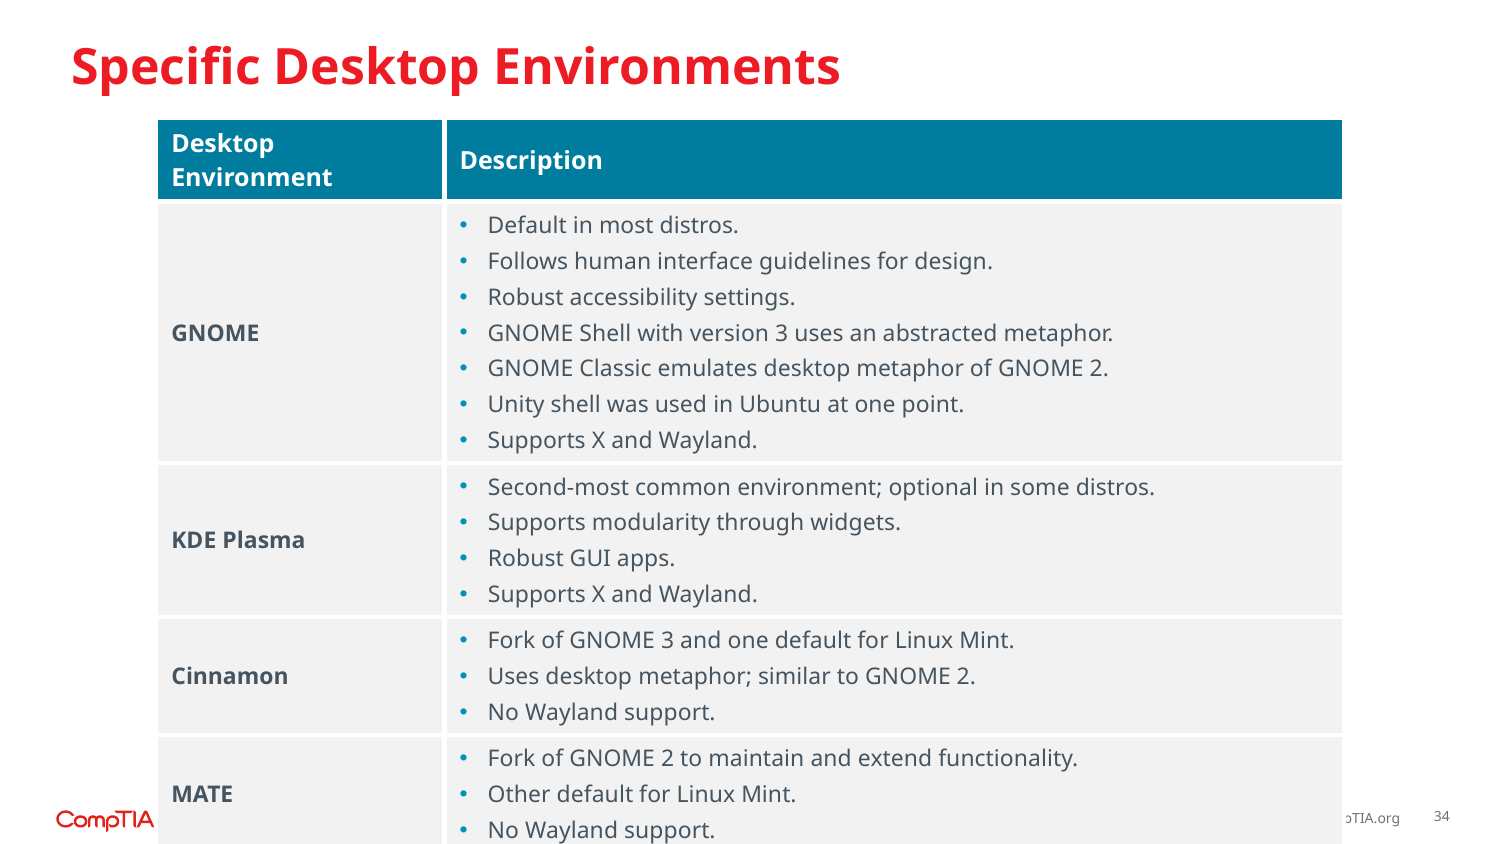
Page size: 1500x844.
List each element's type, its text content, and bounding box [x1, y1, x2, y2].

table_cell Cinnamon [158, 619, 442, 733]
table_cell Default in most distros. Follows human interface guidelines for design. Robust accessibility settings. GNOME Shell with version 3 uses an abstracted metaphor. GNOME Classic emulates desktop metaphor of GNOME 2. Unity shell was used in Ubuntu at one point. Supports X and Wayland. [447, 204, 1342, 461]
table_header Desktop Environment [158, 120, 442, 199]
slide_number 34 [1407, 800, 1450, 835]
title Specific Desktop Environments [56, 12, 1444, 117]
table_cell Fork of GNOME 3 and one default for Linux Mint. Uses desktop metaphor; similar to GNOME 2. No Wayland support. [447, 619, 1342, 733]
table_header Description [447, 120, 1342, 199]
table_cell KDE Plasma [158, 465, 442, 615]
table_cell Second-most common environment; optional in some distros. Supports modularity through widgets. Robust GUI apps. Supports X and Wayland. [447, 465, 1342, 615]
table_cell Fork of GNOME 2 to maintain and extend functionality. Other default for Linux Mint. No Wayland support. [447, 737, 1342, 844]
table_cell GNOME [158, 204, 442, 461]
table_cell MATE [158, 737, 442, 844]
